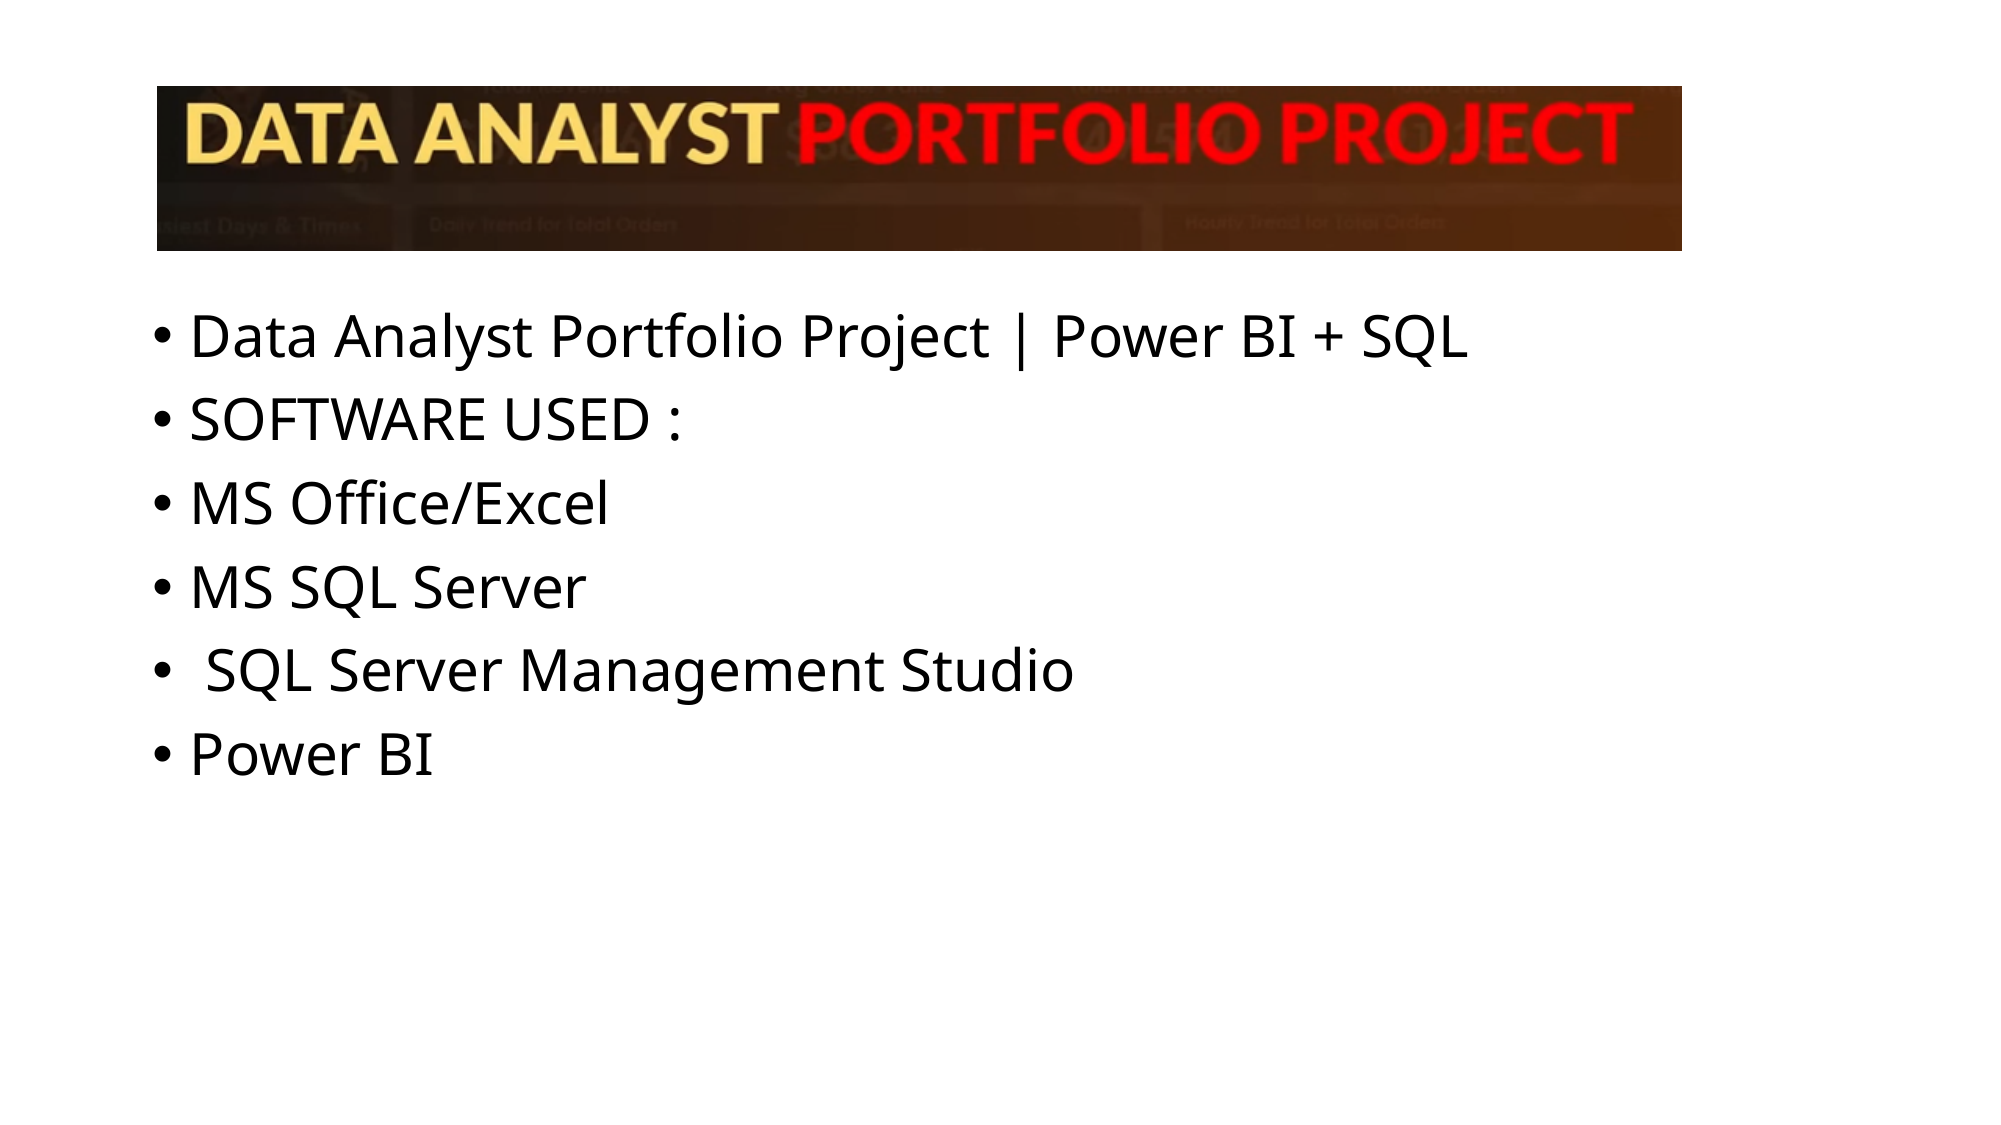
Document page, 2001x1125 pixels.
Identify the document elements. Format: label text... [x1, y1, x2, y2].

list Data Analyst Portfolio Project | Power BI + SQL SOFTWARE USED : MS Office/Excel MS SQL Server SQL Server Management Studio Power BI [137, 299, 1863, 1096]
picture [157, 86, 1682, 251]
